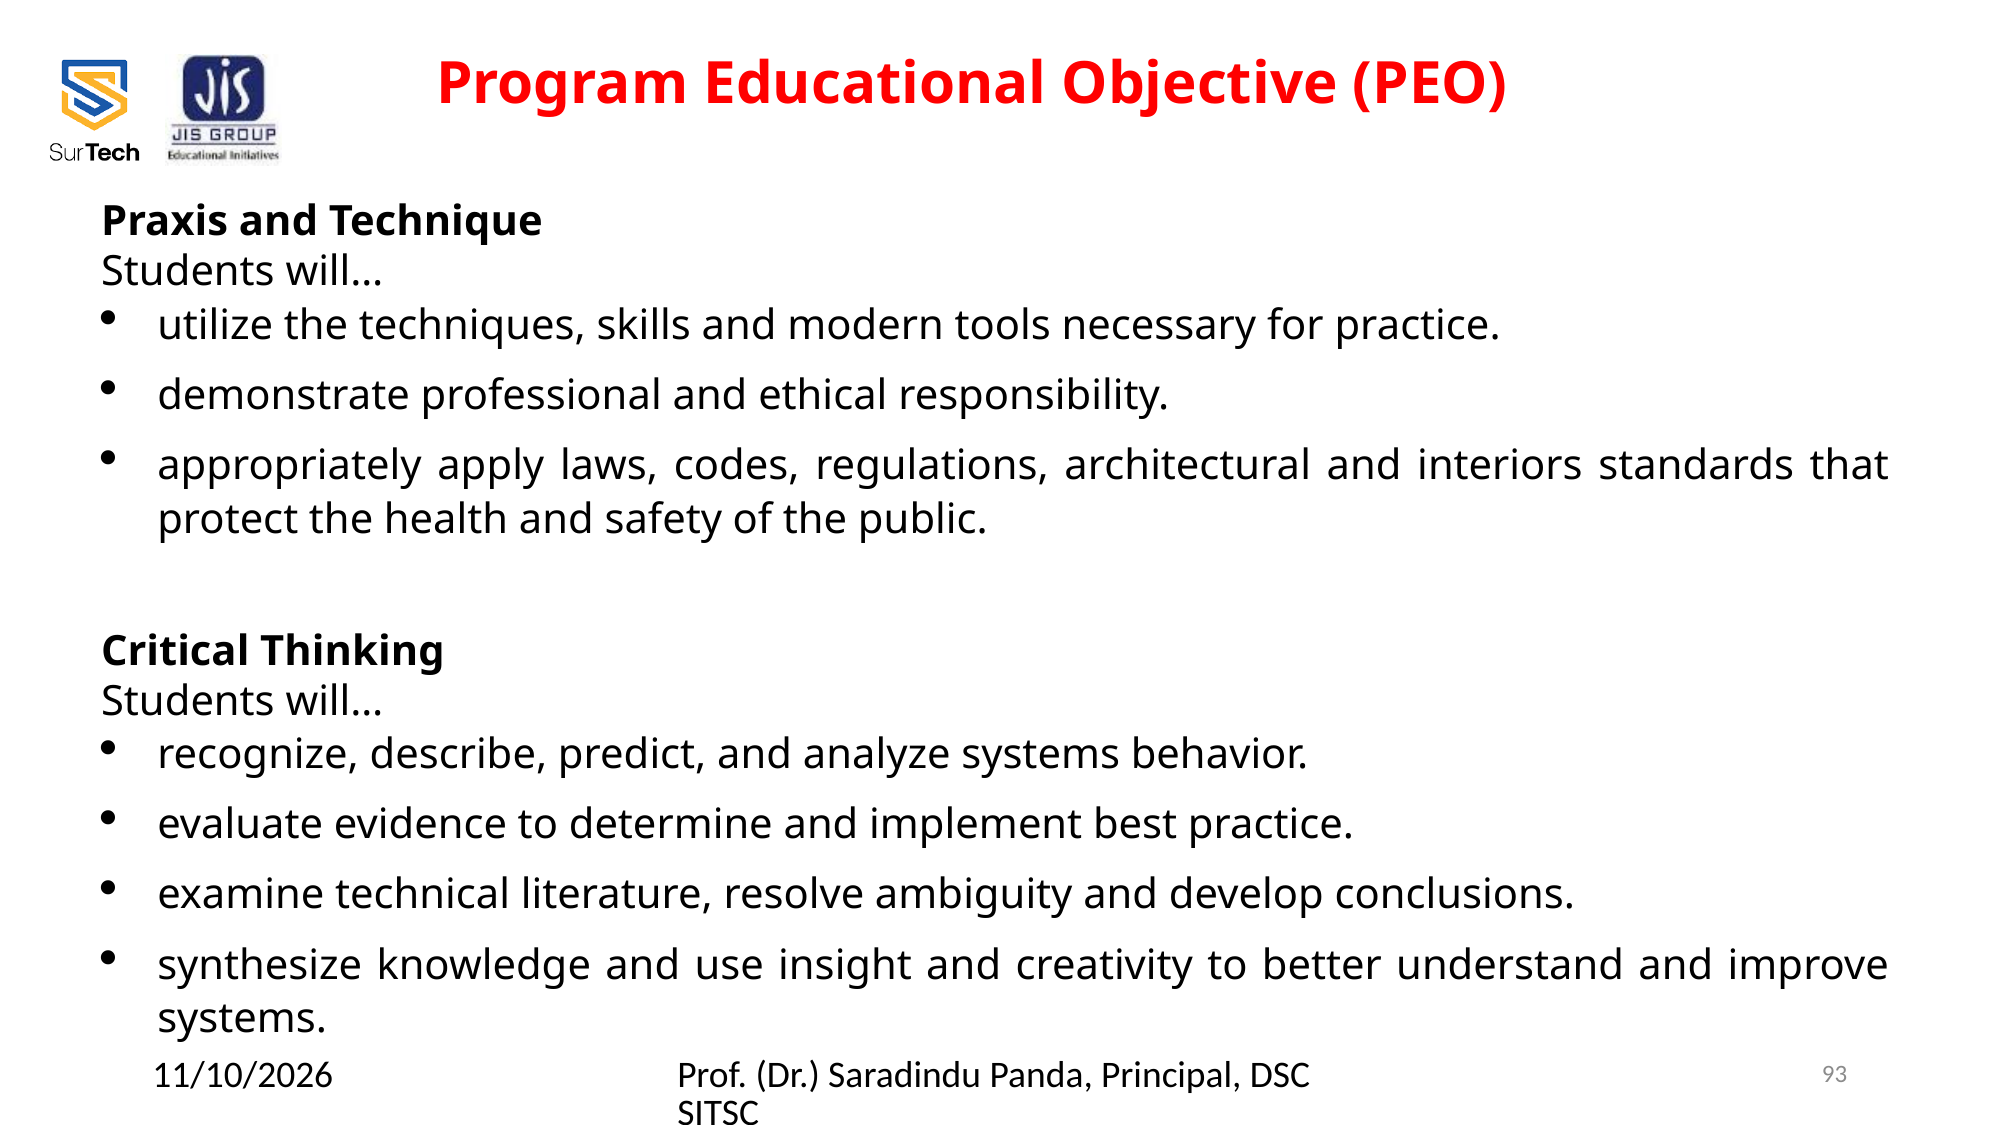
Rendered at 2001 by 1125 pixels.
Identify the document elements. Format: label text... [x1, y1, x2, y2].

slide_number 93 [1412, 1042, 1863, 1103]
footer Prof. (Dr.) Saradindu Panda, Principal, DSCSITSC [662, 1042, 1338, 1103]
text_box Praxis and Technique Students will… utilize the techniques, skills and modern tools necessary for practice. demonstrate professional and ethical responsibility. appropriately apply laws, codes, regulations, architectural and interiors standards that protect the health and safety of the public. Critical Thinking Students will… recognize, describe, predict, and analyze systems behavior. evaluate evidence to determine and implement best practice. examine technical literature, resolve ambiguity and develop conclusions. synthesize knowledge and use insight and creativity to better understand and improve systems. [86, 183, 1905, 1049]
text_box Program Educational Objective (PEO) [421, 50, 1870, 123]
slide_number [137, 1042, 588, 1103]
picture [23, 39, 282, 181]
